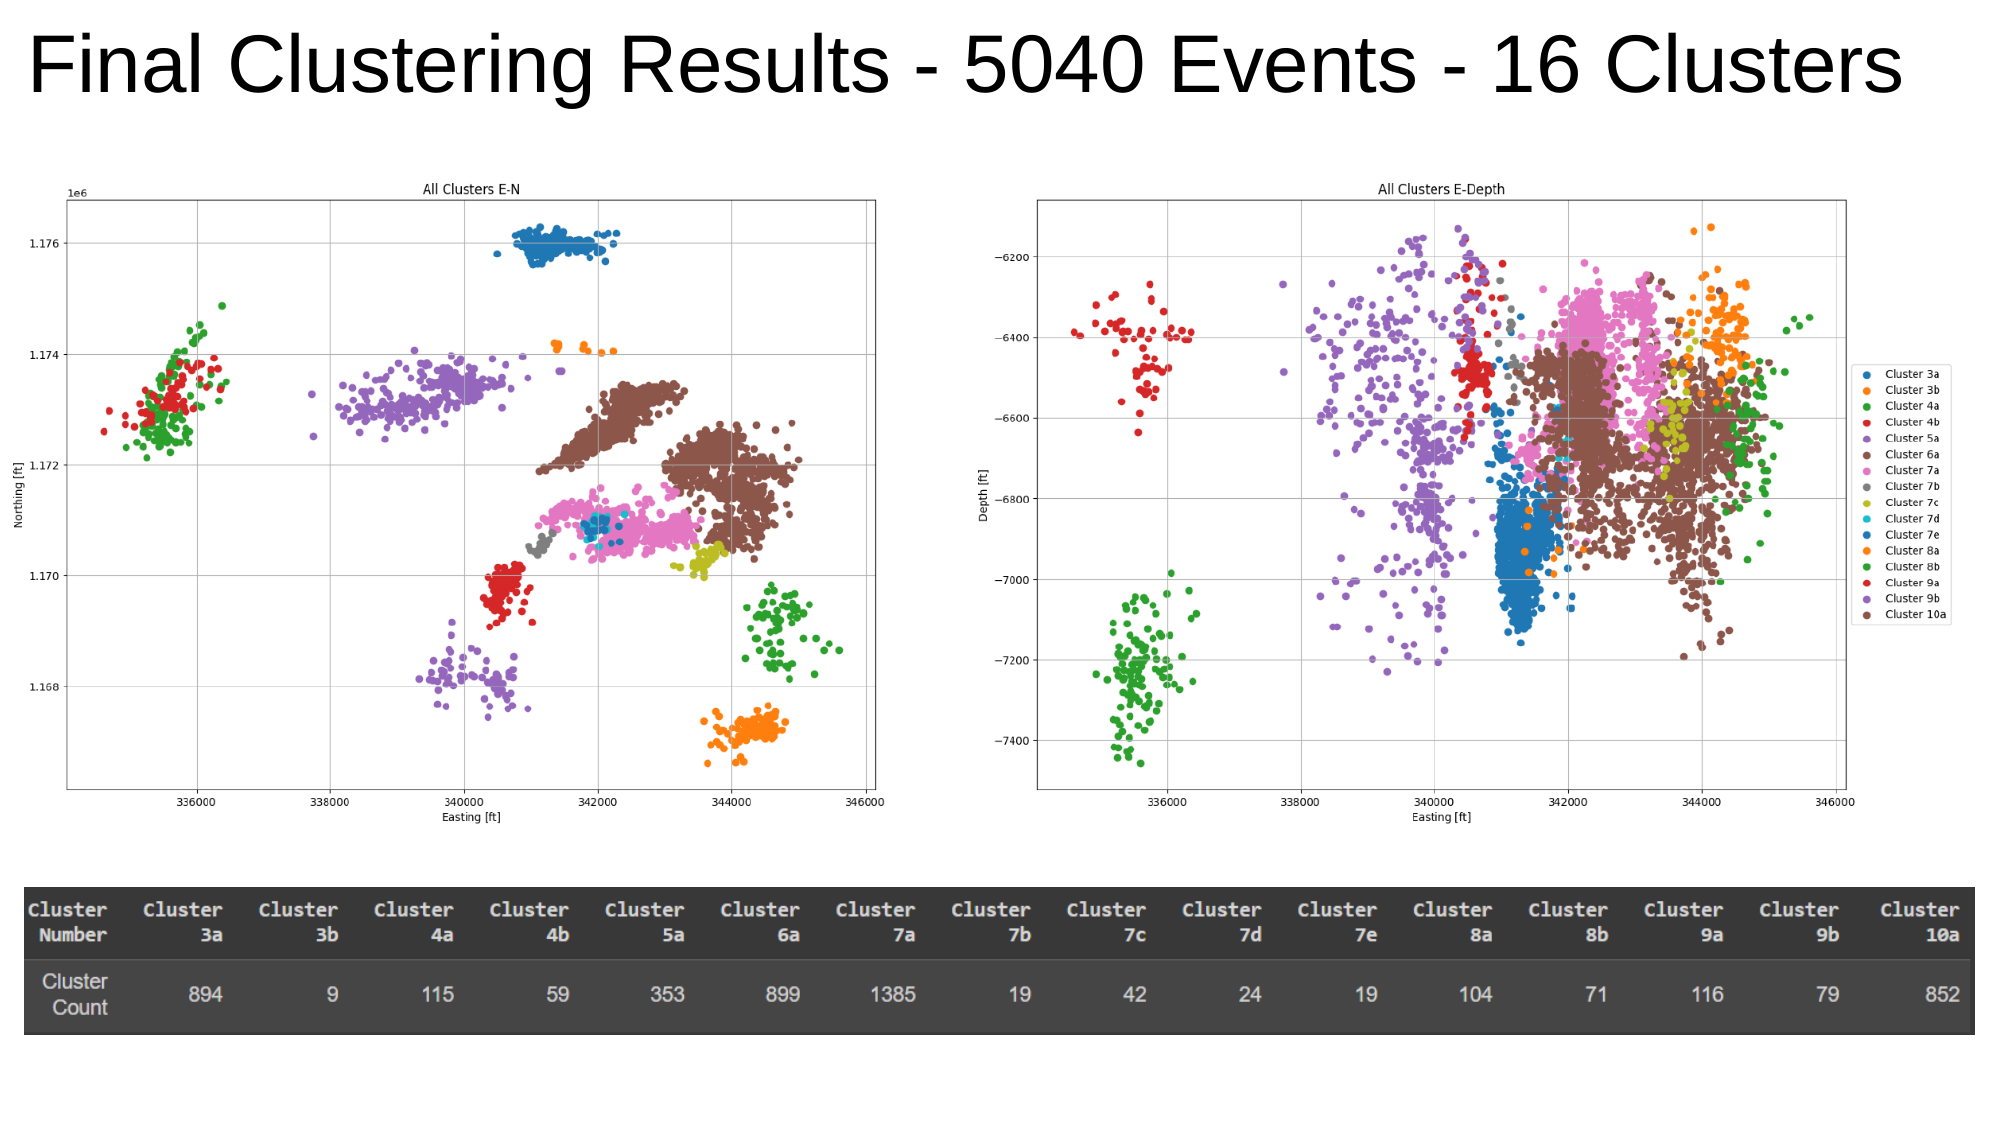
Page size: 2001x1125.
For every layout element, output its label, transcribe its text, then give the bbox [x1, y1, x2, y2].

title Final Clustering Results - 5040 Events - 16 Clusters [12, 9, 1952, 123]
picture [24, 886, 1976, 1035]
picture [6, 175, 1958, 831]
